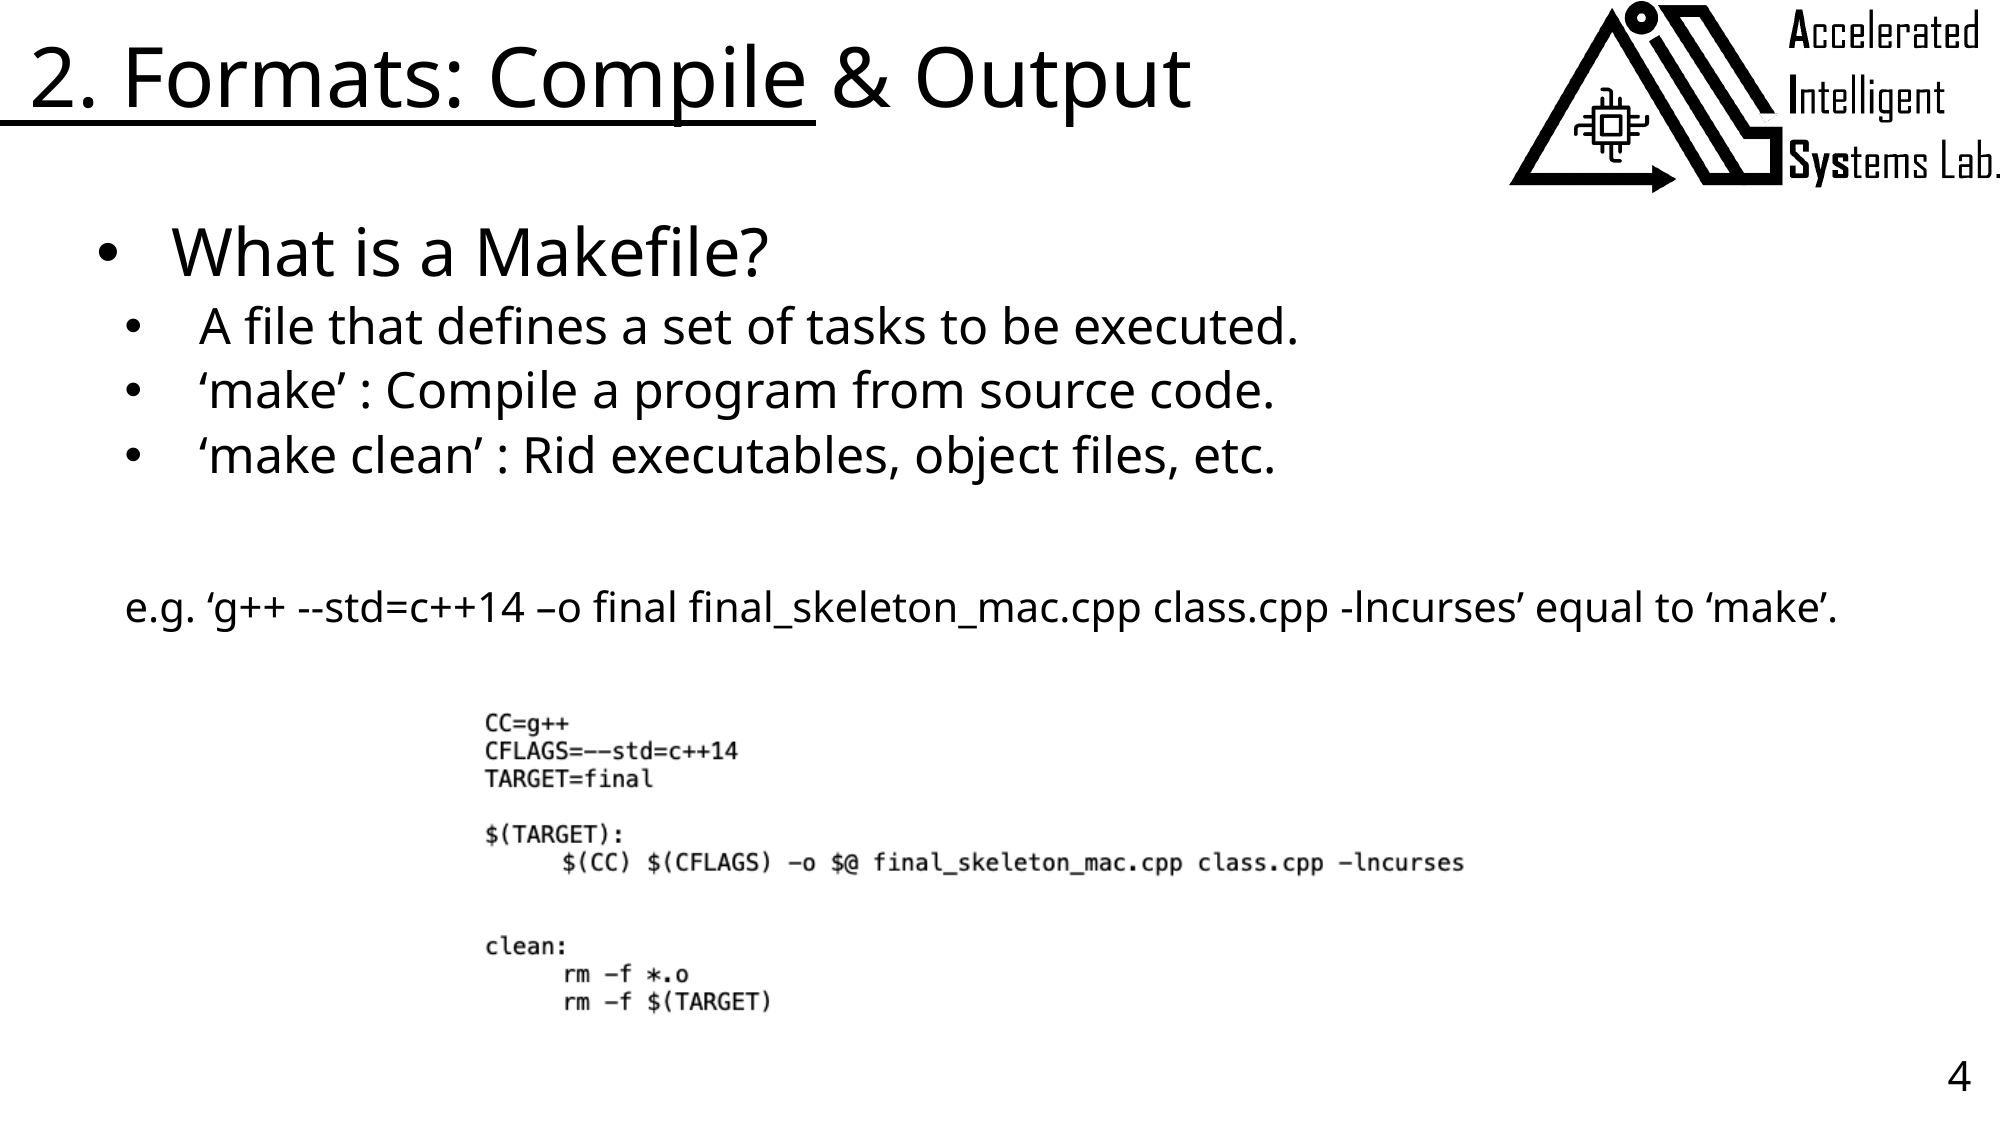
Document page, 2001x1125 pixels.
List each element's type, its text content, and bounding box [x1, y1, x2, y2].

title 2. Formats: Compile & Output [14, 22, 1740, 139]
picture [1509, 1, 2000, 193]
picture [479, 711, 1468, 1019]
list What is a Makefile? A file that defines a set of tasks to be executed. ‘make’ : Compile a program from source code. ‘make clean’ : Rid executables, object files, etc. e.g. ‘g++ --std=c++14 –o final final_skeleton_mac.cpp class.cpp -lncurses’ equal to ‘make’. [81, 211, 1987, 1078]
slide_number 4 [1536, 1042, 1987, 1103]
text_box [1809, 1018, 2000, 1125]
